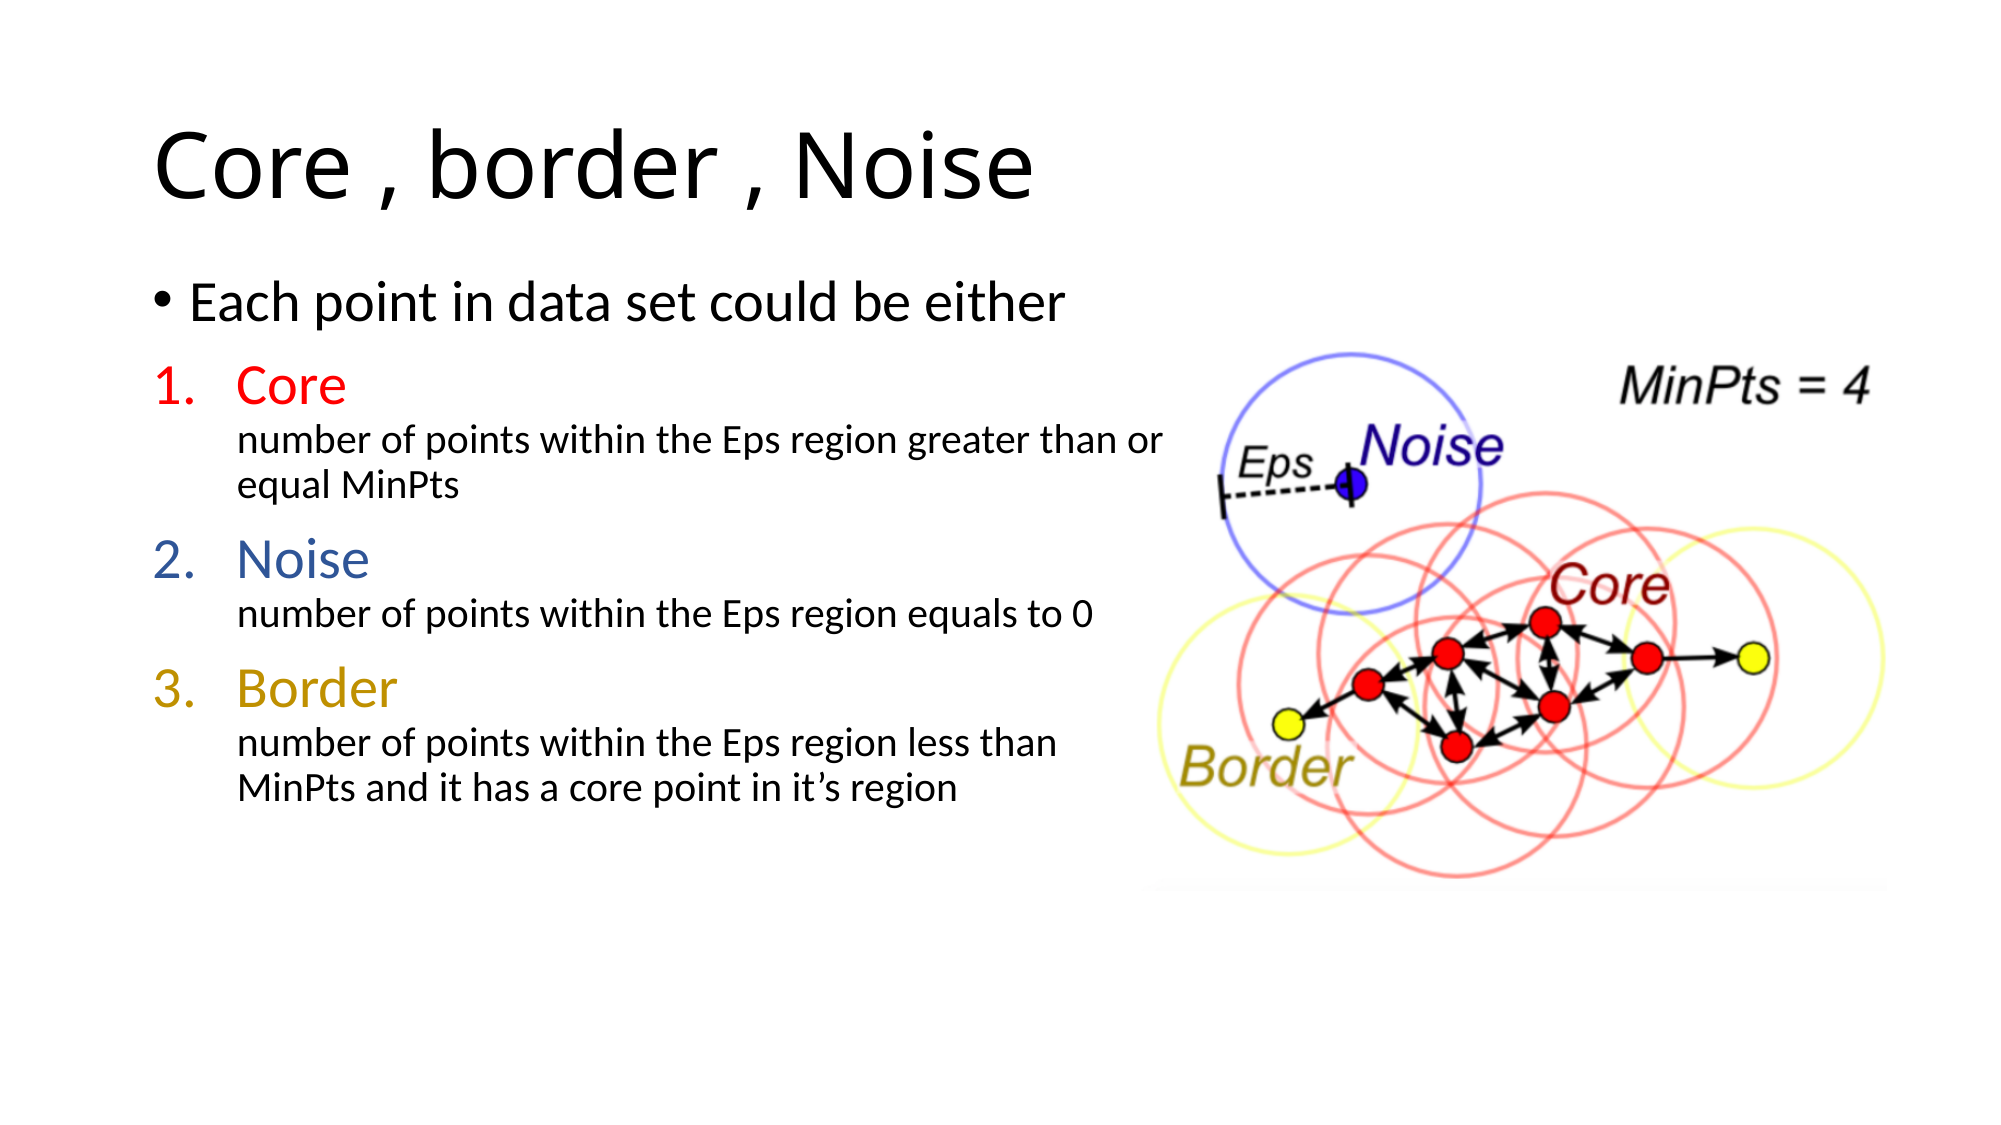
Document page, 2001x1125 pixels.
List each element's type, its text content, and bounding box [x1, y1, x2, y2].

title Core , border , Noise [137, 59, 1863, 278]
picture [1130, 350, 1887, 891]
list Each point in data set could be either Core number of points within the Eps region greater than or equal MinPts Noise number of points within the Eps region equals to 0 Border number of points within the Eps region less than MinPts and it has a core point in it’s region [137, 263, 1194, 978]
